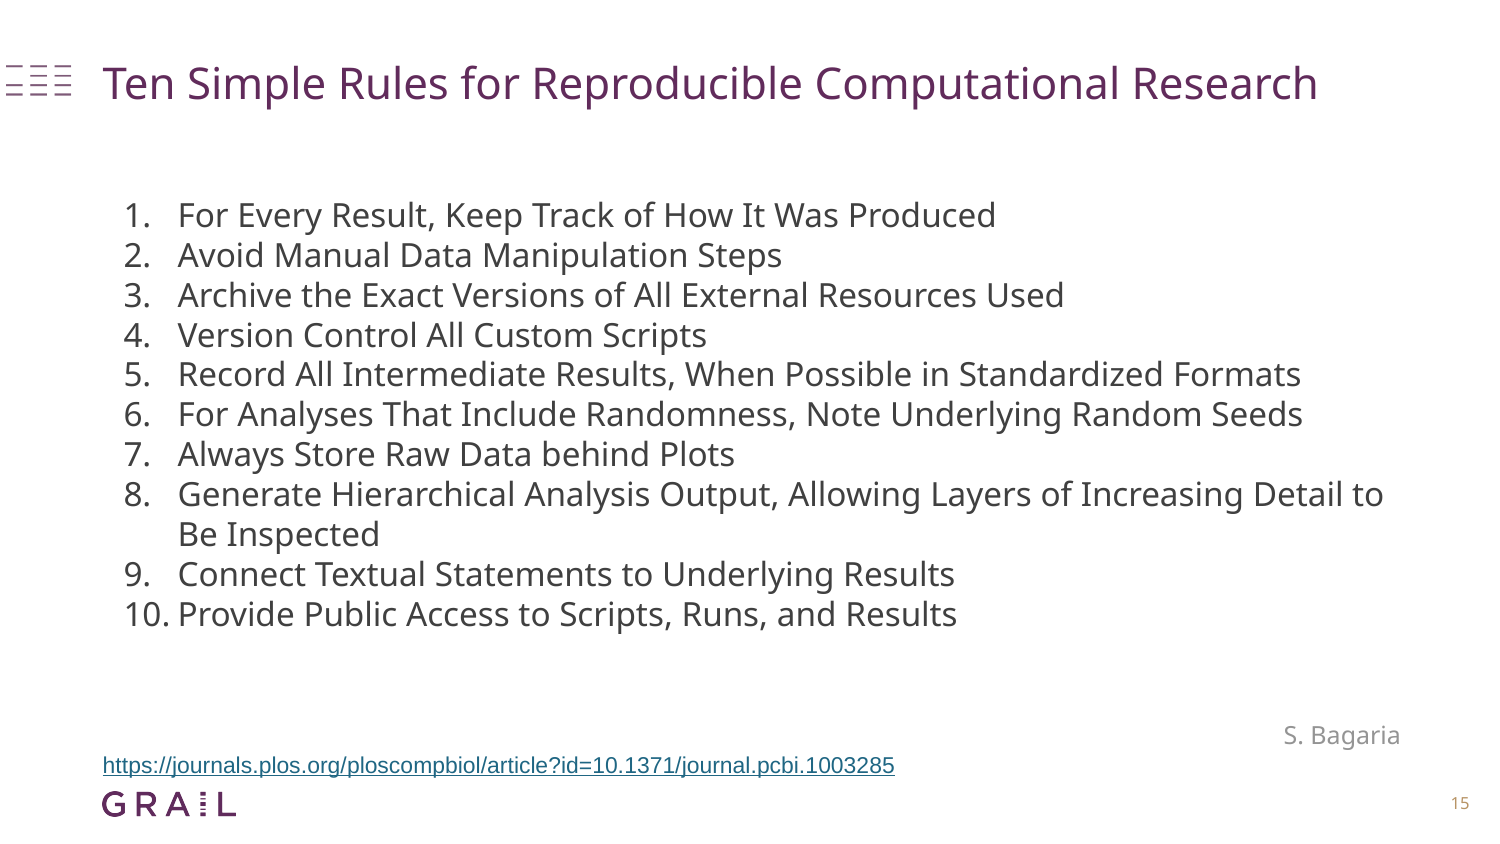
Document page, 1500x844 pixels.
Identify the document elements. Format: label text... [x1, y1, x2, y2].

list For Every Result, Keep Track of How It Was Produced Avoid Manual Data Manipulation Steps Archive the Exact Versions of All External Resources Used Version Control All Custom Scripts Record All Intermediate Results, When Possible in Standardized Formats For Analyses That Include Randomness, Note Underlying Random Seeds Always Store Raw Data behind Plots Generate Hierarchical Analysis Output, Allowing Layers of Increasing Detail to Be Inspected Connect Textual Statements to Underlying Results Provide Public Access to Scripts, Runs, and Results [87, 178, 1423, 693]
subtitle https://journals.plos.org/ploscompbiol/article?id=10.1371/journal.pcbi.1003285 [87, 765, 1423, 794]
picture [0, 59, 77, 101]
picture [102, 794, 236, 817]
subtitle S. Bagaria [87, 693, 1423, 765]
title Ten Simple Rules for Reproducible Computational Research [87, 55, 1423, 109]
